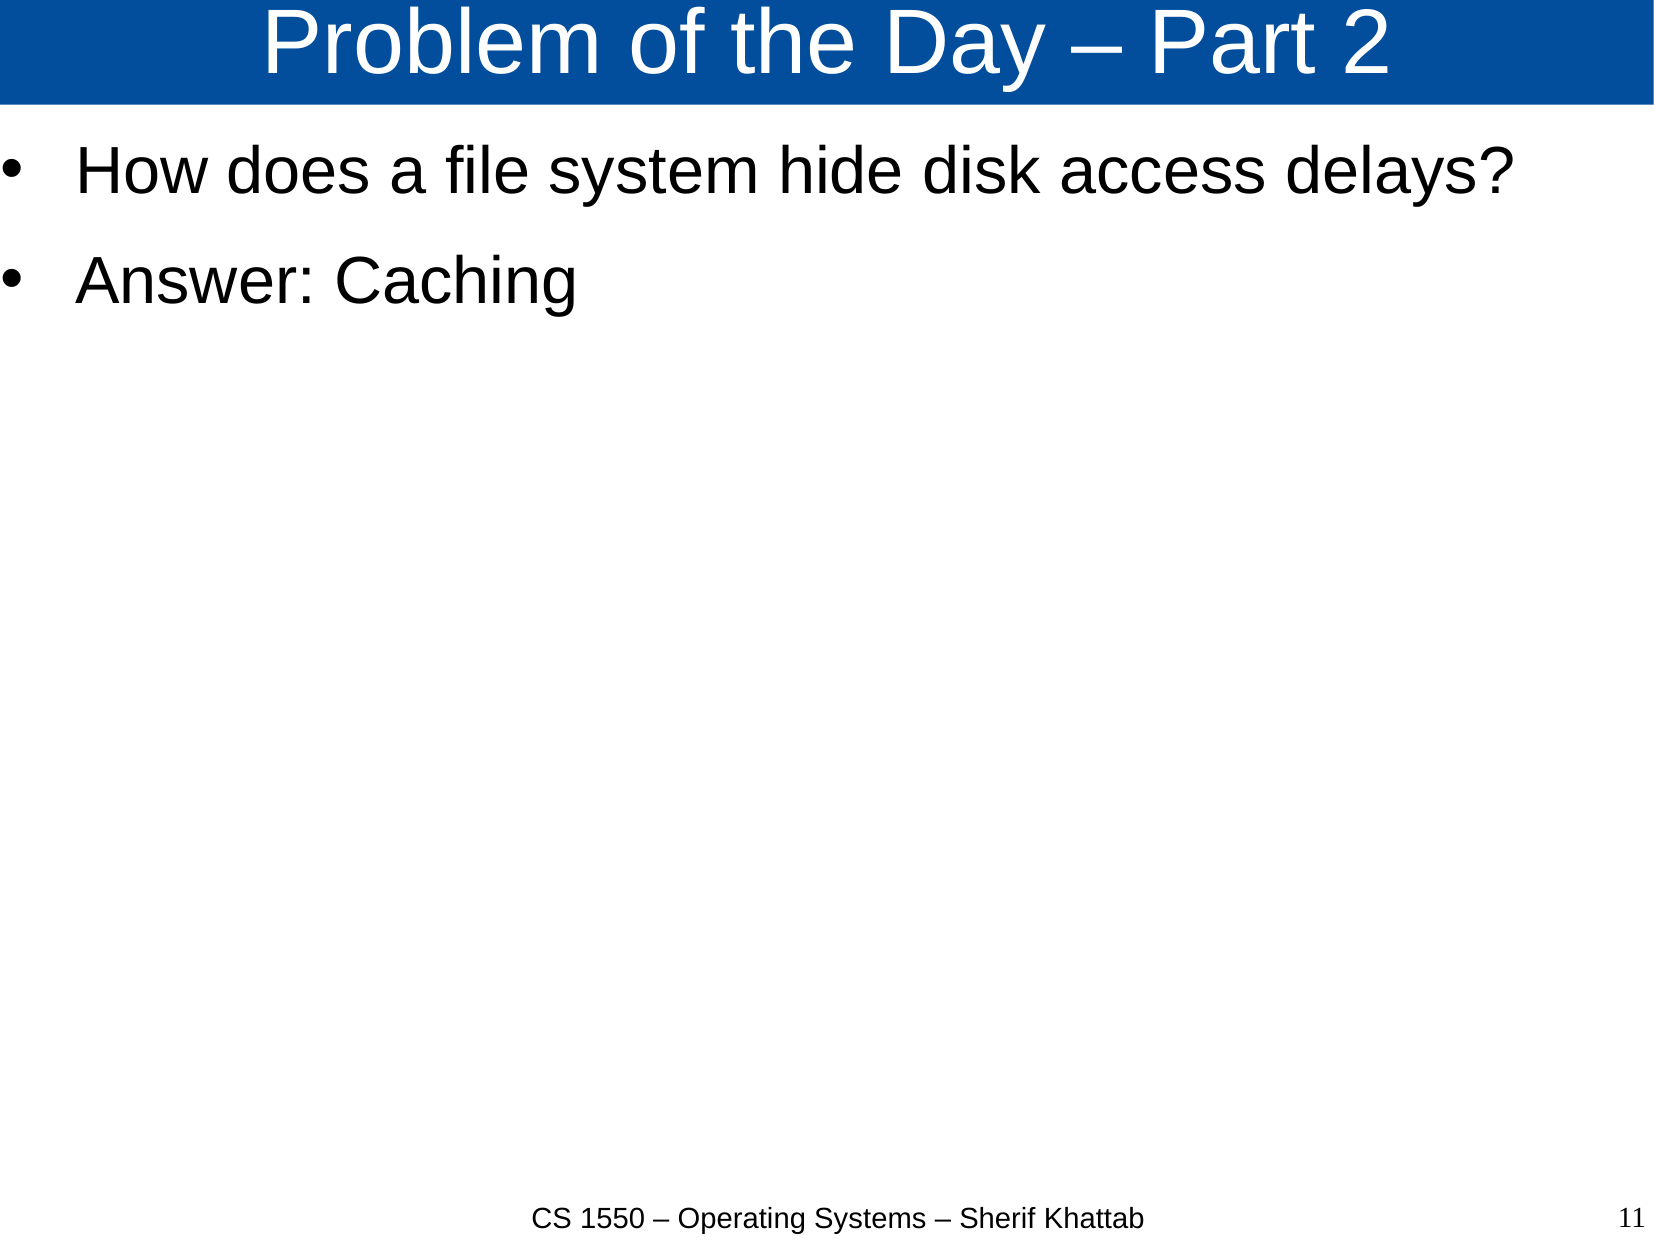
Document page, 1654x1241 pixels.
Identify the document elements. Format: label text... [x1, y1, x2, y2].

footer CS 1550 – Operating Systems – Sherif Khattab [460, 1201, 1217, 1241]
list How does a file system hide disk access delays? Answer: Caching [0, 127, 1654, 1195]
slide_number 11 [1265, 1200, 1647, 1241]
title Problem of the Day – Part 2 [0, 0, 1654, 105]
